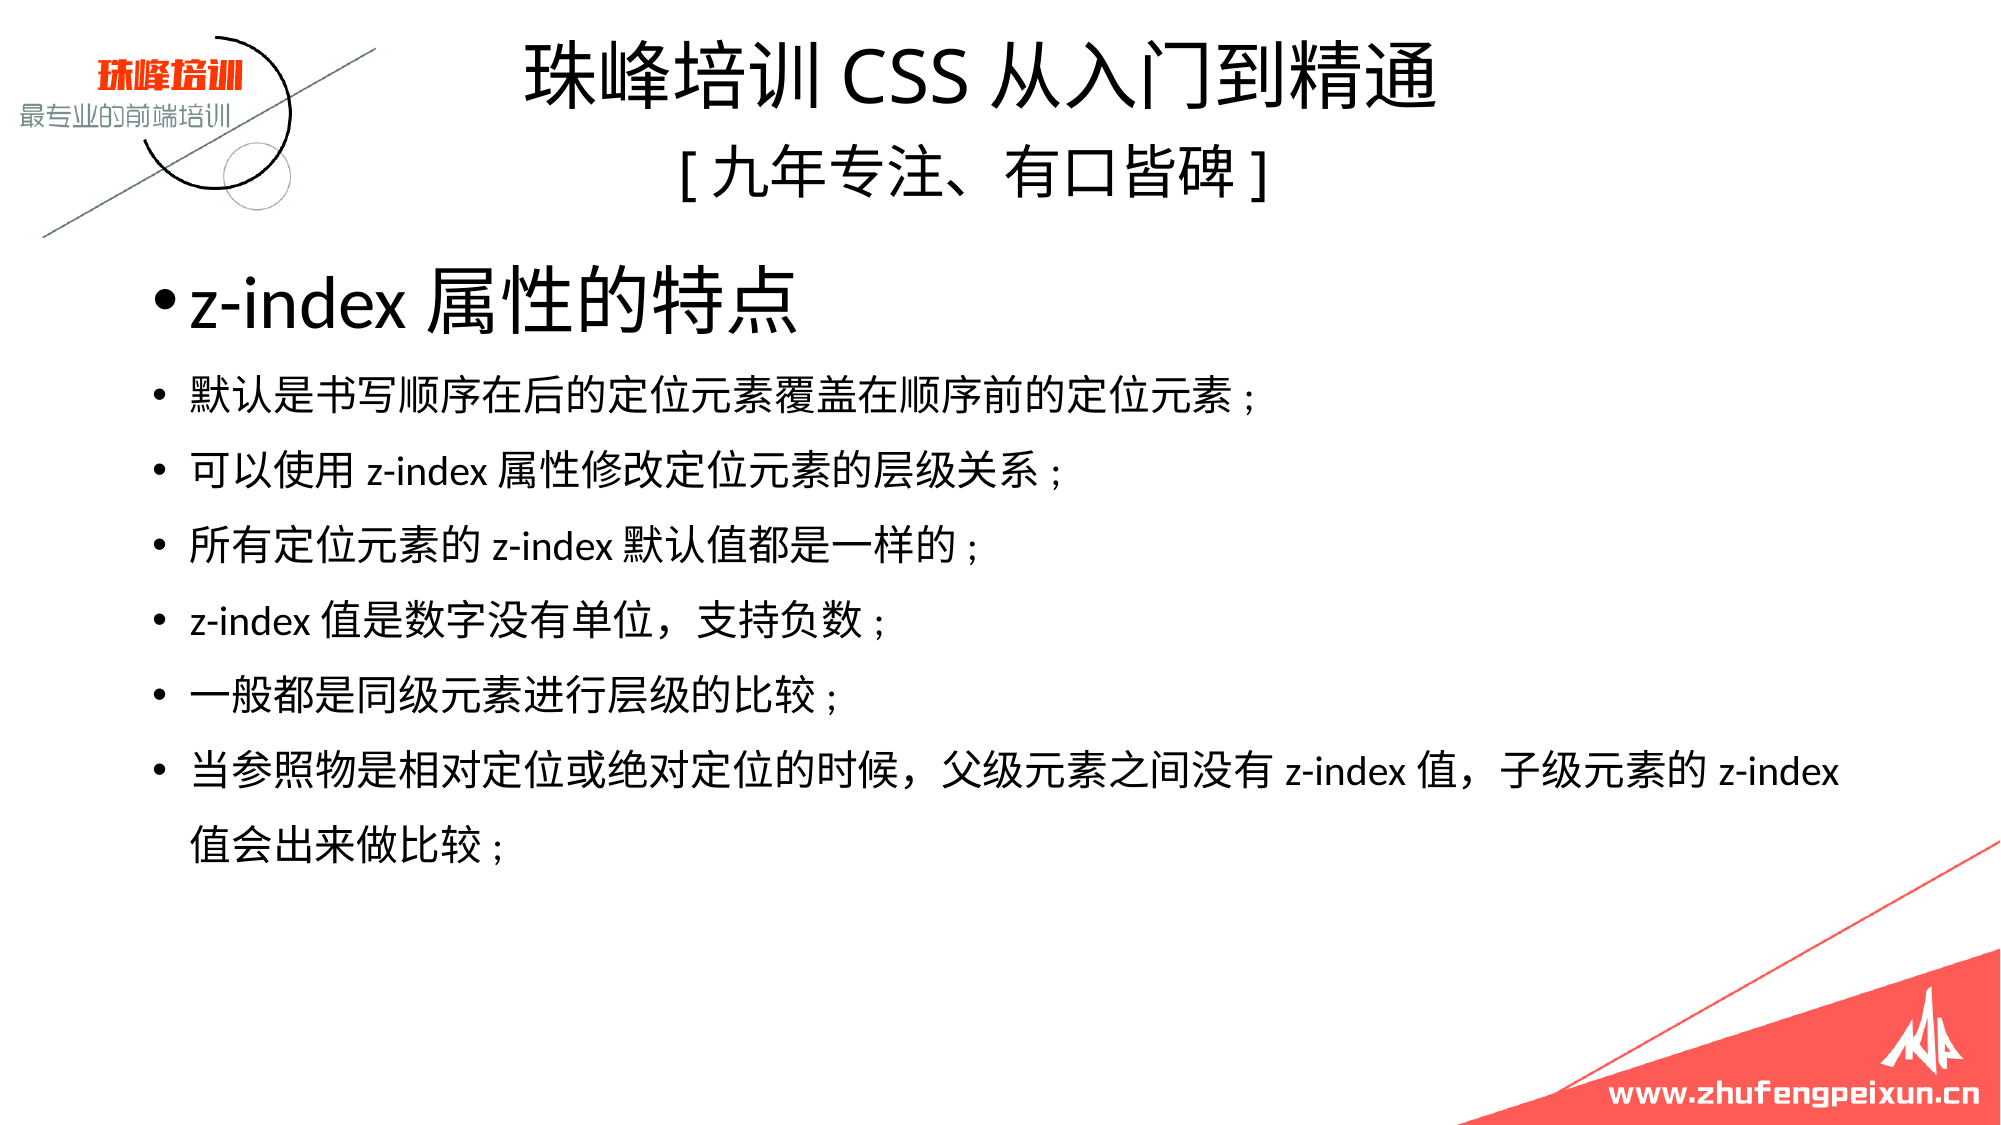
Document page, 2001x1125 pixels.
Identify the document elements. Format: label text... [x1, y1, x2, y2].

picture [18, 36, 376, 238]
text_box 珠峰培训CSS从入门到精通 [九年专注、有口皆碑] [507, 21, 1737, 261]
list z-index属性的特点 默认是书写顺序在后的定位元素覆盖在顺序前的定位元素; 可以使用z-index属性修改定位元素的层级关系; 所有定位元素的z-index默认值都是一样的; z-index值是数字没有单位，支持负数; 一般都是同级元素进行层级的比较; 当参照物是相对定位或绝对定位的时候，父级元素之间没有z-index值，子级元素的z-index值会出来做比较; [137, 201, 1863, 971]
picture [1437, 796, 2001, 1125]
